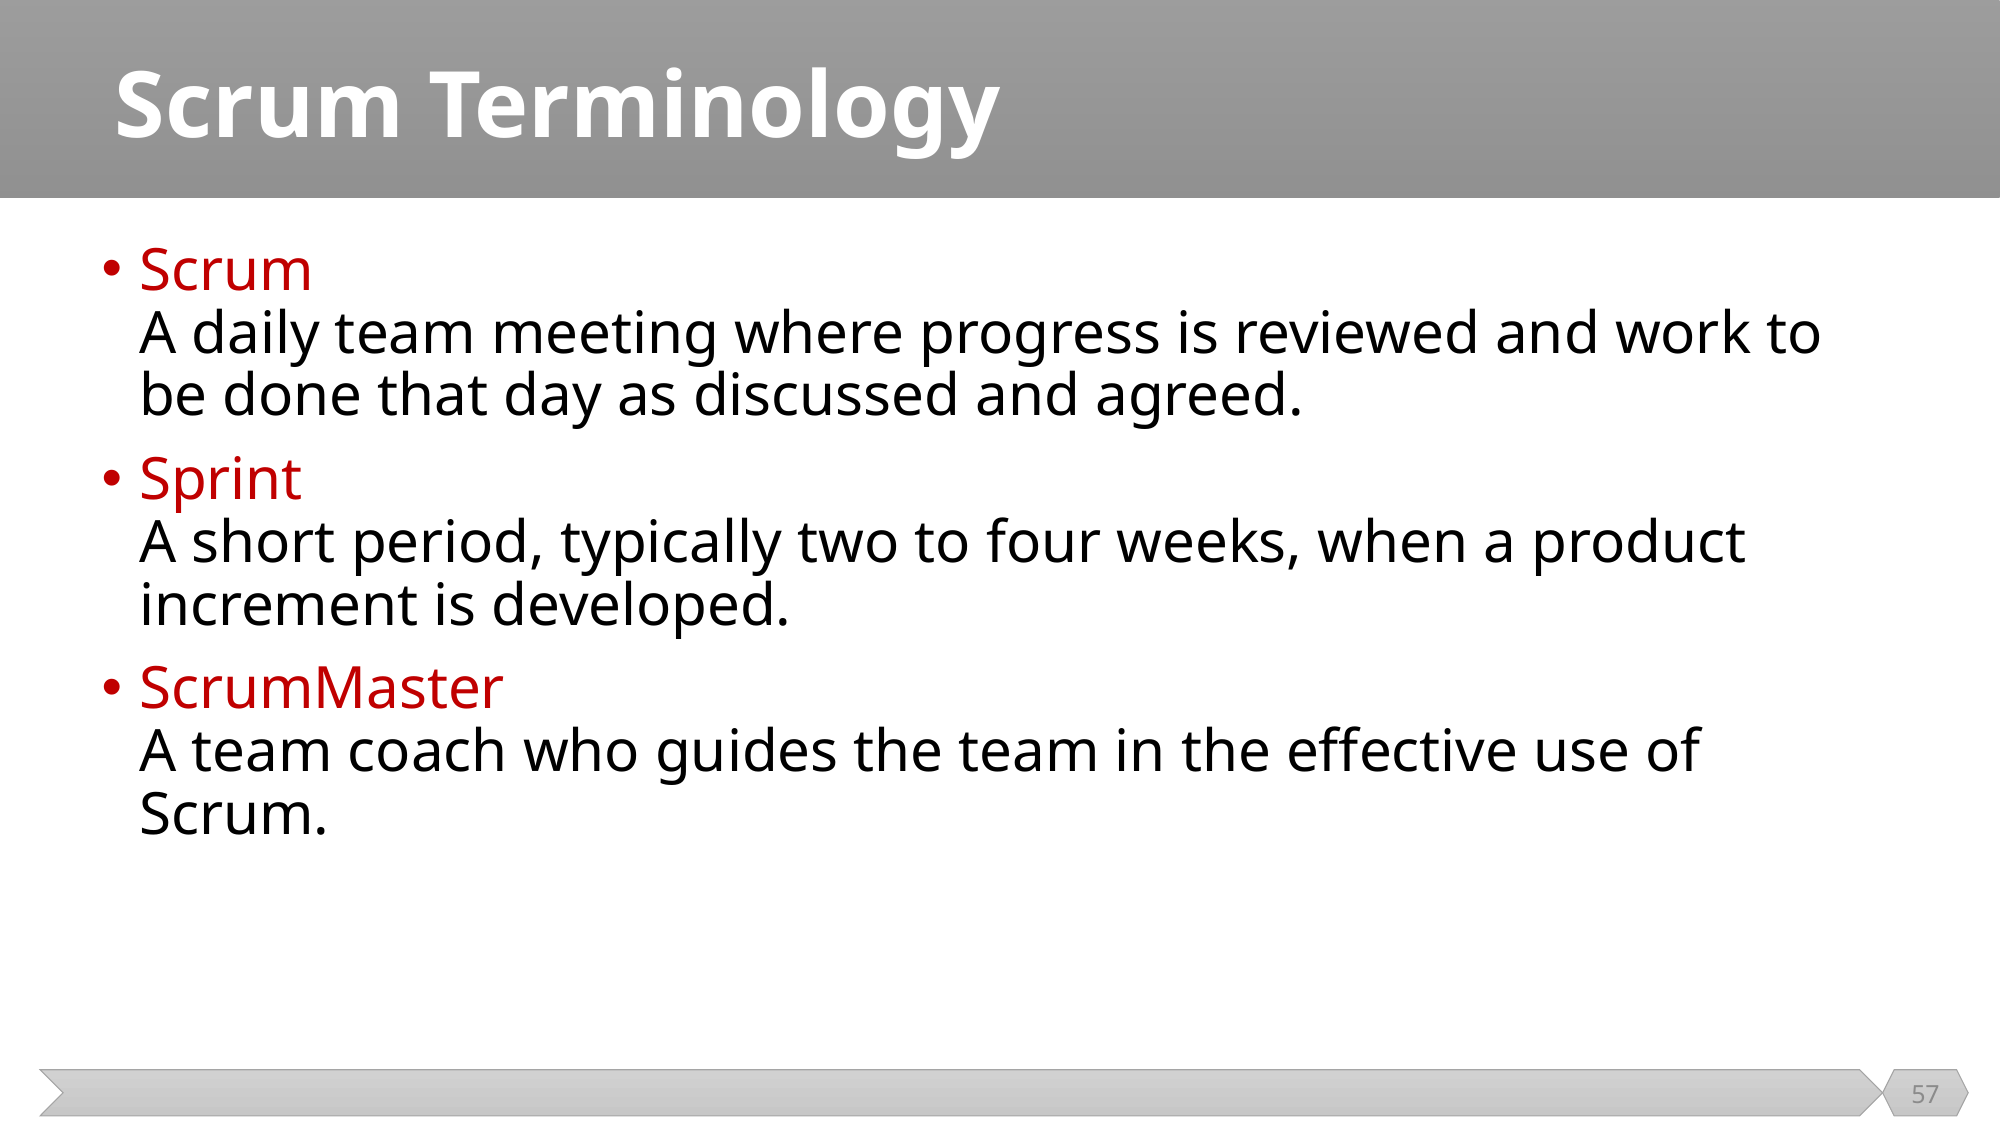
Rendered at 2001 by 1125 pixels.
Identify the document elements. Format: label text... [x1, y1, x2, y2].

slide_number 57 [1882, 1065, 1969, 1125]
list Scrum A daily team meeting where progress is reviewed and work to be done that day as discussed and agreed. Sprint A short period, typically two to four weeks, when a product increment is developed. ScrumMaster A team coach who guides the team in the effective use of Scrum. [86, 232, 1852, 1069]
title Scrum Terminology [99, 28, 1450, 188]
